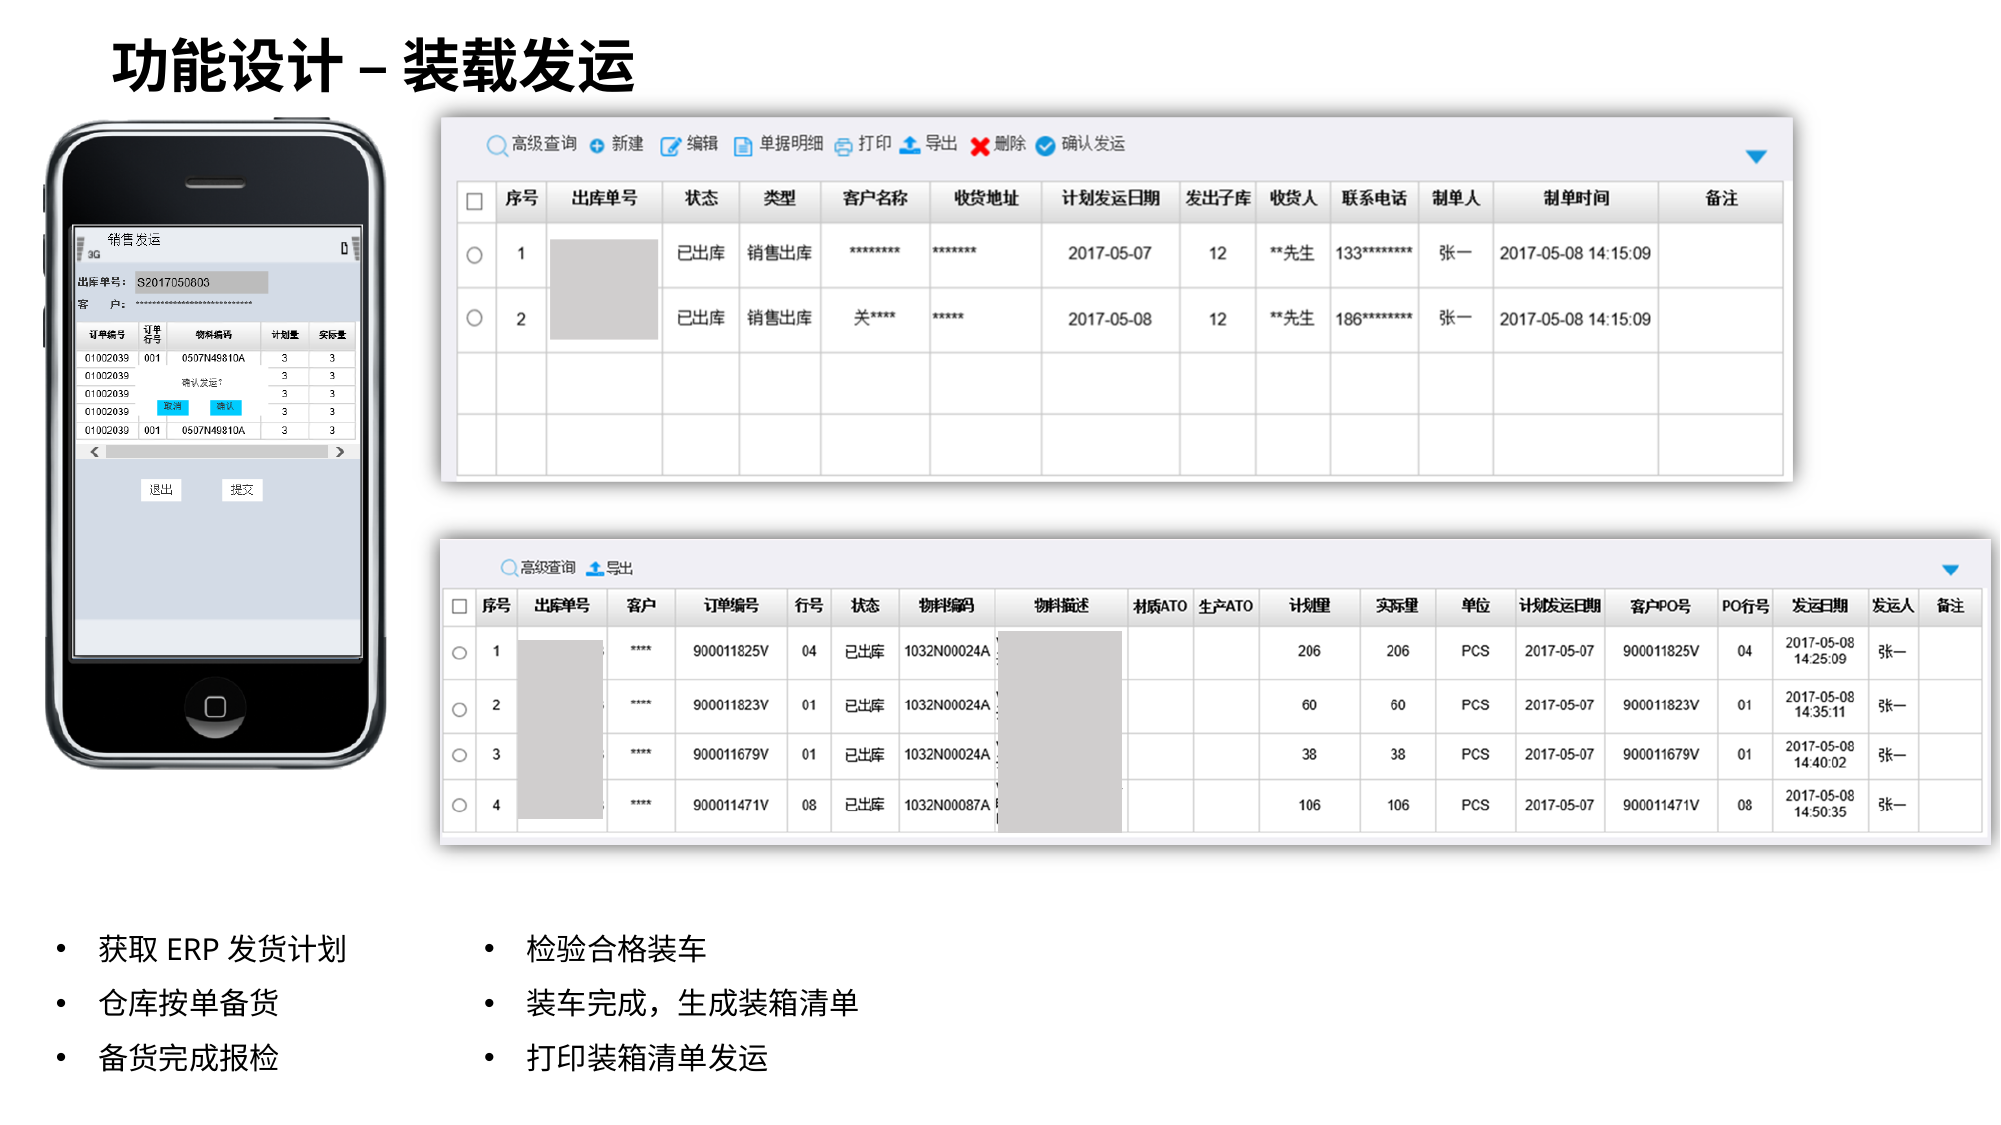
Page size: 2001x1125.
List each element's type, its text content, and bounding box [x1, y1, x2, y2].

picture [409, 85, 2000, 875]
title 功能设计 – 装载发运 [96, 30, 1945, 135]
text_box 获取ERP发货计划 仓库按单备货 备货完成报检 检验合格装车 装车完成，生成装箱清单 打印装箱清单发运 [41, 892, 928, 1095]
picture [41, 115, 387, 774]
